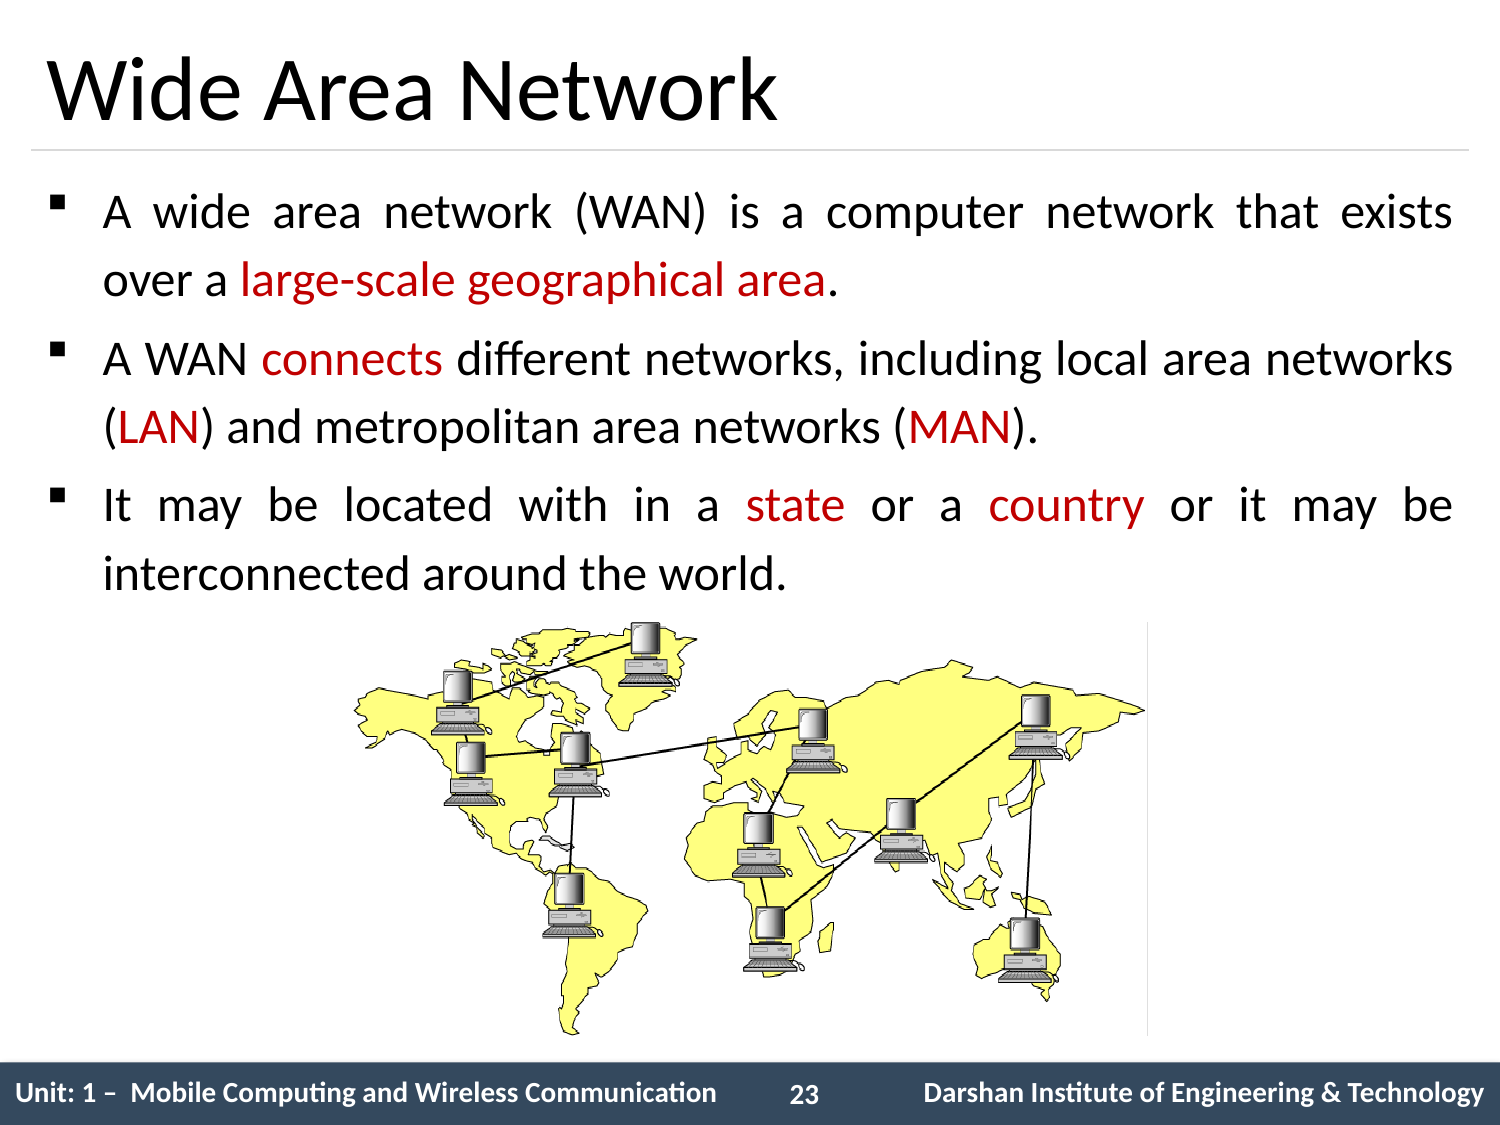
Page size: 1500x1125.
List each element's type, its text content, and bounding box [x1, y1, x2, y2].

title Wide Area Network [31, 17, 1469, 150]
list A wide area network (WAN) is a computer network that exists over a large-scale geographical area. A WAN connects different networks, including local area networks (LAN) and metropolitan area networks (MAN). It may be located with in a state or a country or it may be interconnected around the world. [31, 162, 1469, 1038]
picture [351, 620, 1149, 1038]
